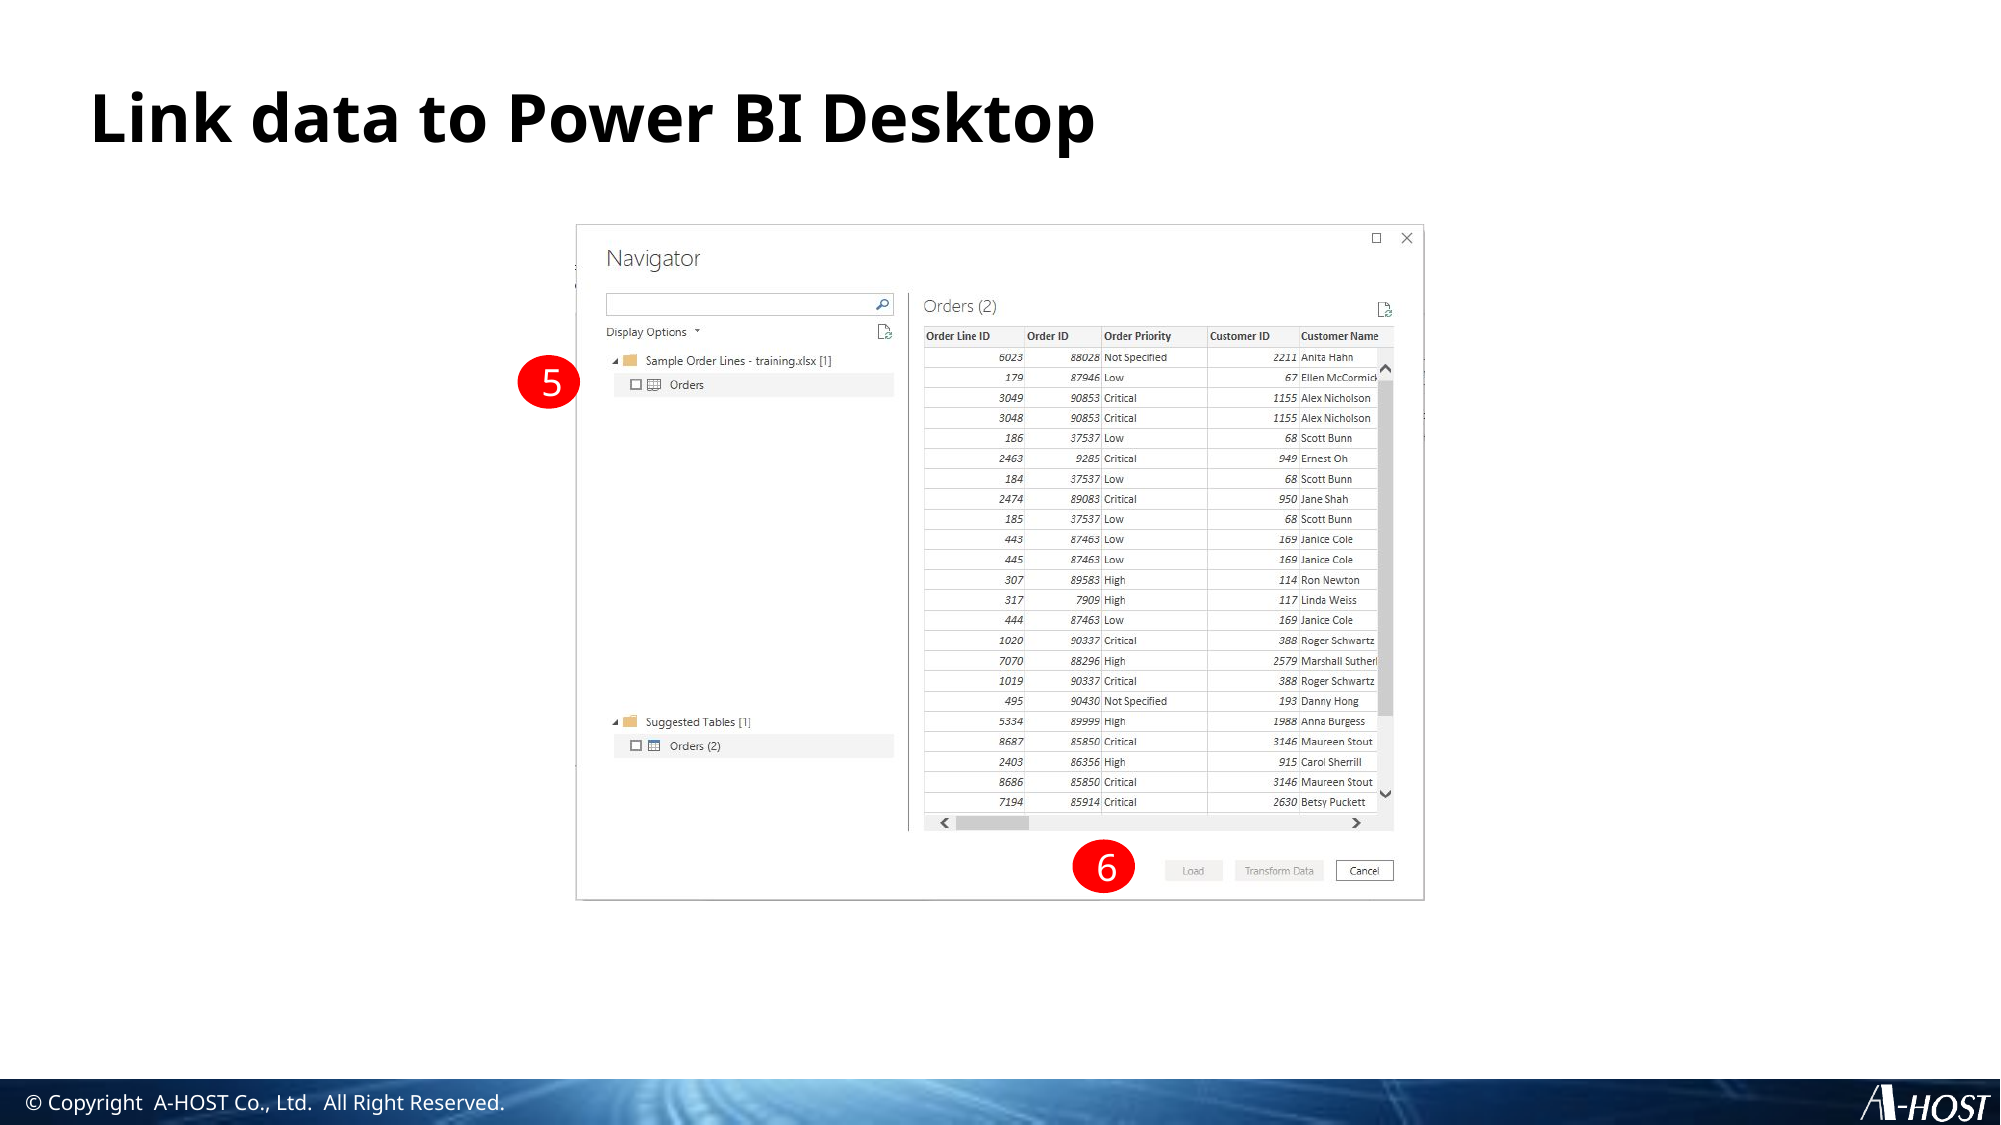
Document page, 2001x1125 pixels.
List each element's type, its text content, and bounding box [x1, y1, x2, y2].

picture [575, 224, 1425, 901]
title Link data to Power BI Desktop [74, 0, 1926, 165]
picture [0, 1079, 2000, 1125]
text_box 5 [515, 353, 570, 411]
